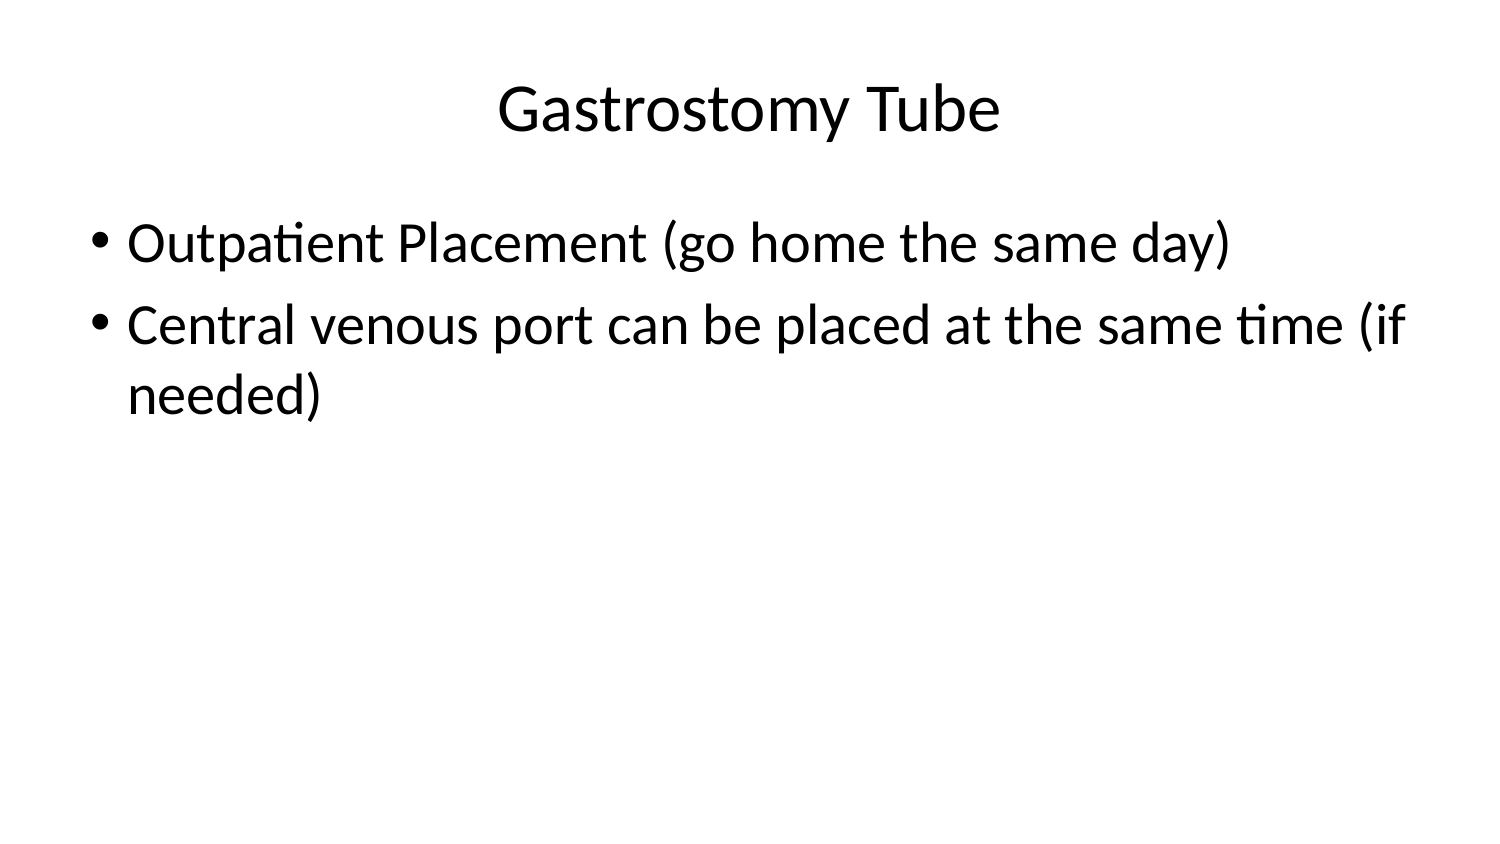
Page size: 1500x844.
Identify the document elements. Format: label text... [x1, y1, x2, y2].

list Outpatient Placement (go home the same day) Central venous port can be placed at the same time (if needed) [75, 196, 1425, 754]
title Gastrostomy Tube [75, 33, 1425, 175]
